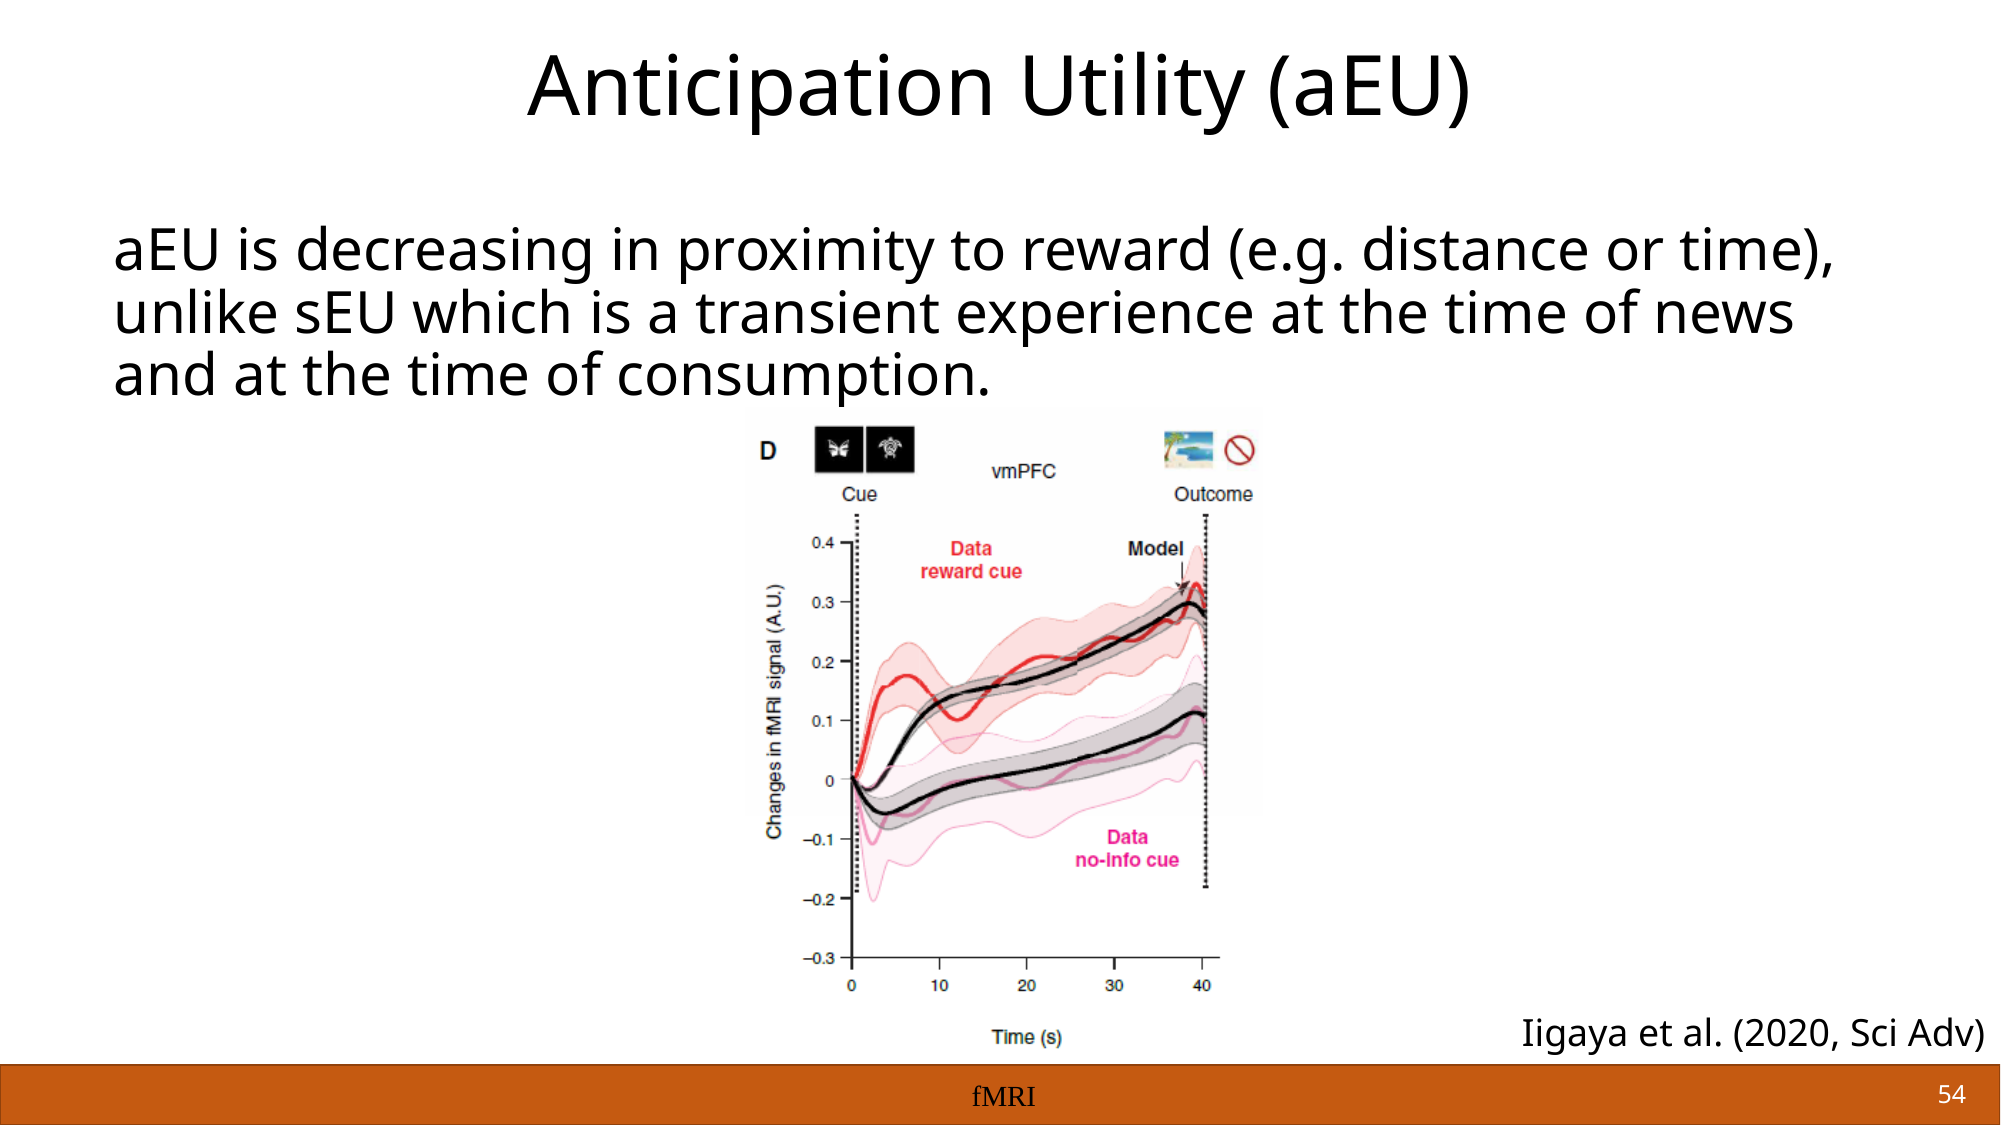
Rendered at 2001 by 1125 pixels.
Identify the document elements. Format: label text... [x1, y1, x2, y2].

footer fMRI [335, 1065, 1672, 1125]
text_box Iigaya et al. (2020, Sci Adv) [999, 1001, 2000, 1062]
picture [745, 407, 1263, 1057]
slide_number 54 [1672, 1065, 1982, 1125]
title Anticipation Utility (aEU) [99, 34, 1901, 142]
list aEU is decreasing in proximity to reward (e.g. distance or time), unlike sEU which is a transient experience at the time of news and at the time of consumption. [99, 212, 1901, 1066]
